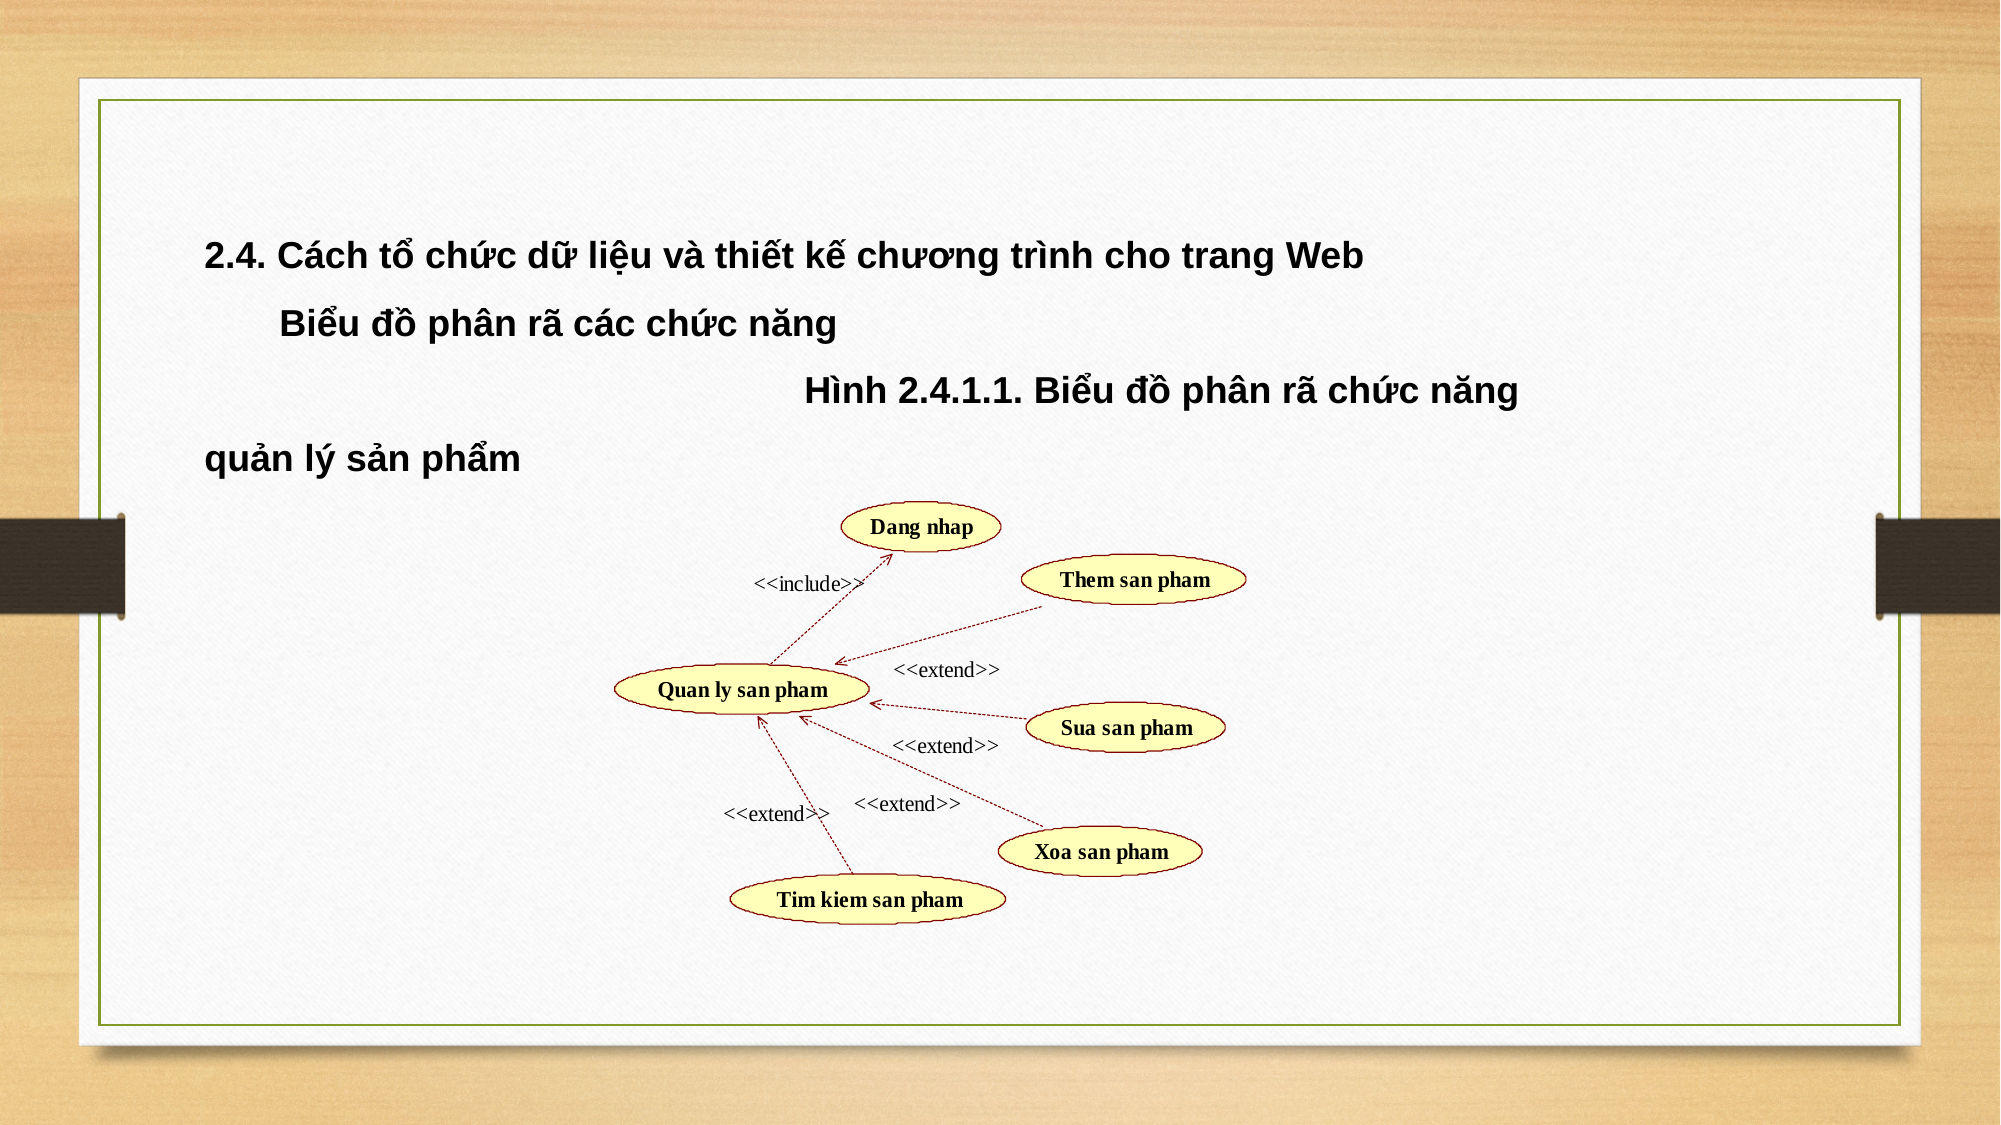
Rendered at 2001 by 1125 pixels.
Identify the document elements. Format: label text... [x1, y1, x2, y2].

picture [0, 0, 2001, 1125]
text_box 2.4. Cách tổ chức dữ liệu và thiết kế chương trình cho trang Web Biểu đồ phân rã các chức năng Hình 2.4.1.1. Biểu đồ phân rã chức năng quản lý sản phẩm [189, 201, 1604, 532]
